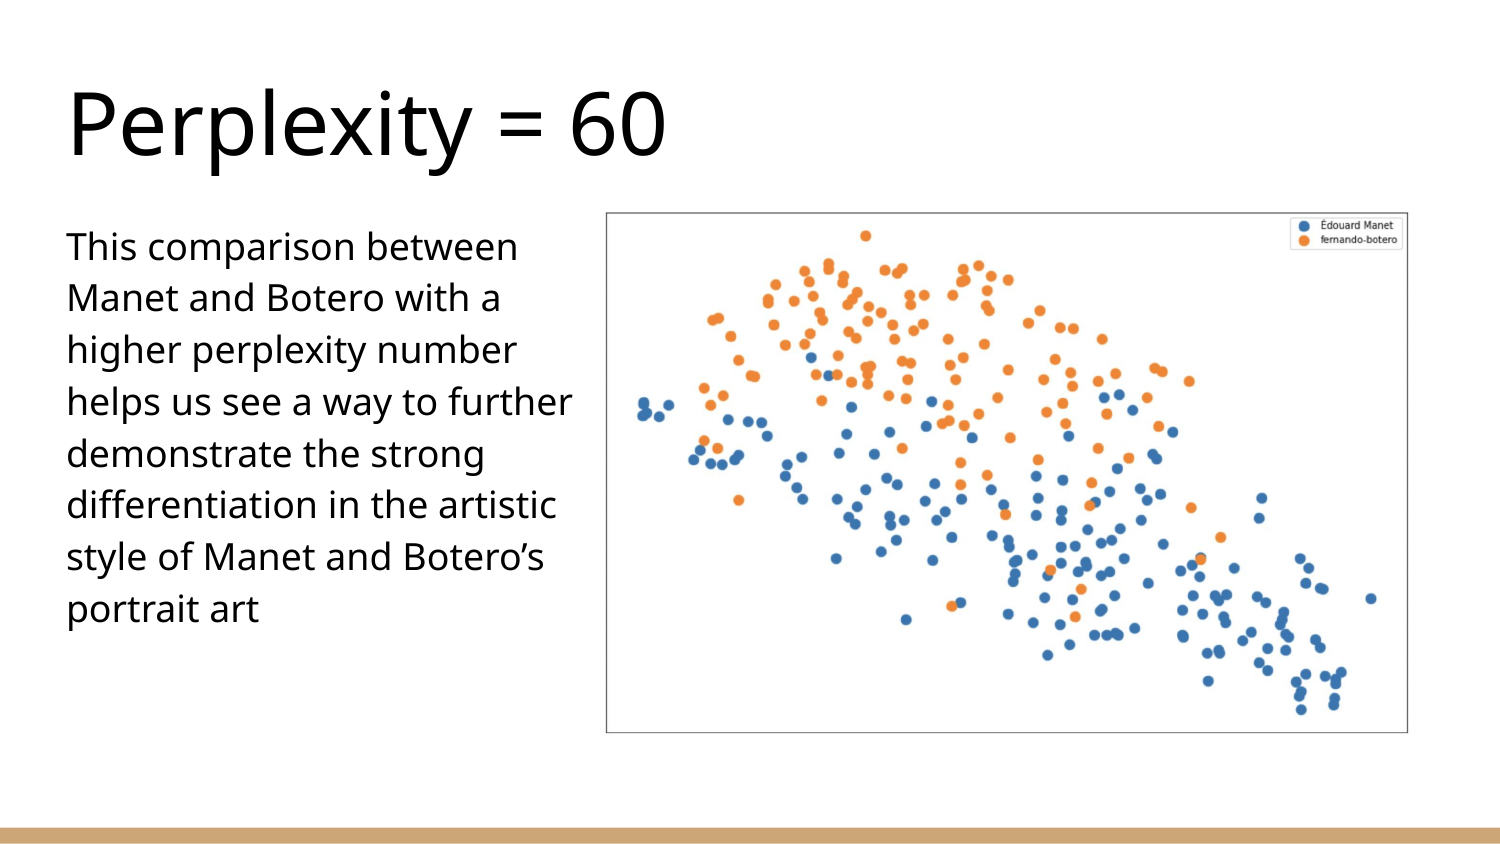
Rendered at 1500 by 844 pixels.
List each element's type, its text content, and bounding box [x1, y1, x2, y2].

list This comparison between Manet and Botero with a higher perplexity number helps us see a way to further demonstrate the strong differentiation in the artistic style of Manet and Botero’s portrait art [51, 200, 590, 752]
title Perplexity = 60 [51, 51, 1449, 189]
picture [603, 208, 1443, 744]
